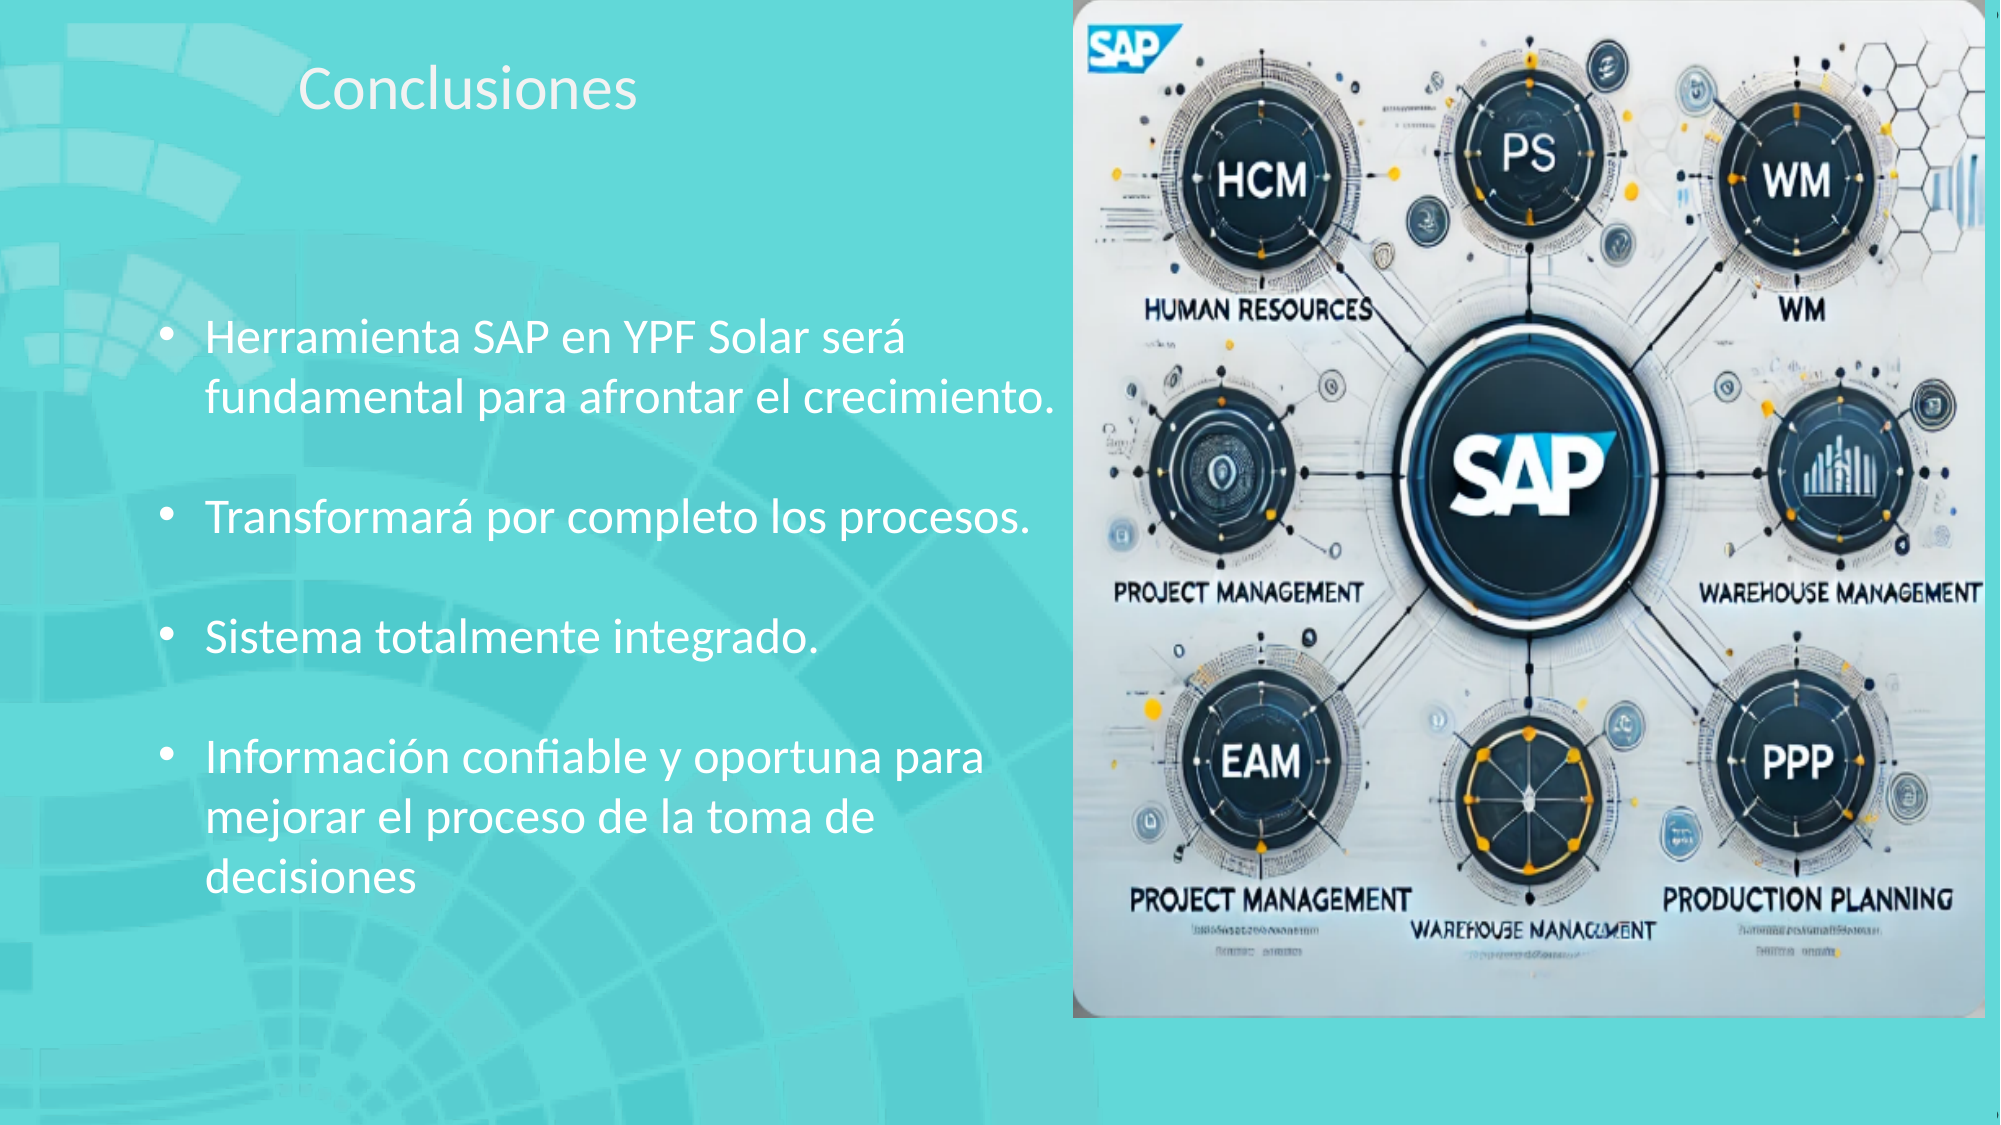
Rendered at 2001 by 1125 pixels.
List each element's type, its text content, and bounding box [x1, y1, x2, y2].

picture [0, 0, 1998, 1125]
title Conclusiones [283, 47, 934, 172]
text_box Herramienta SAP en YPF Solar será fundamental para afrontar el crecimiento. Transformará por completo los procesos. Sistema totalmente integrado. Información confiable y oportuna para mejorar el proceso de la toma de decisiones [143, 296, 1074, 1046]
